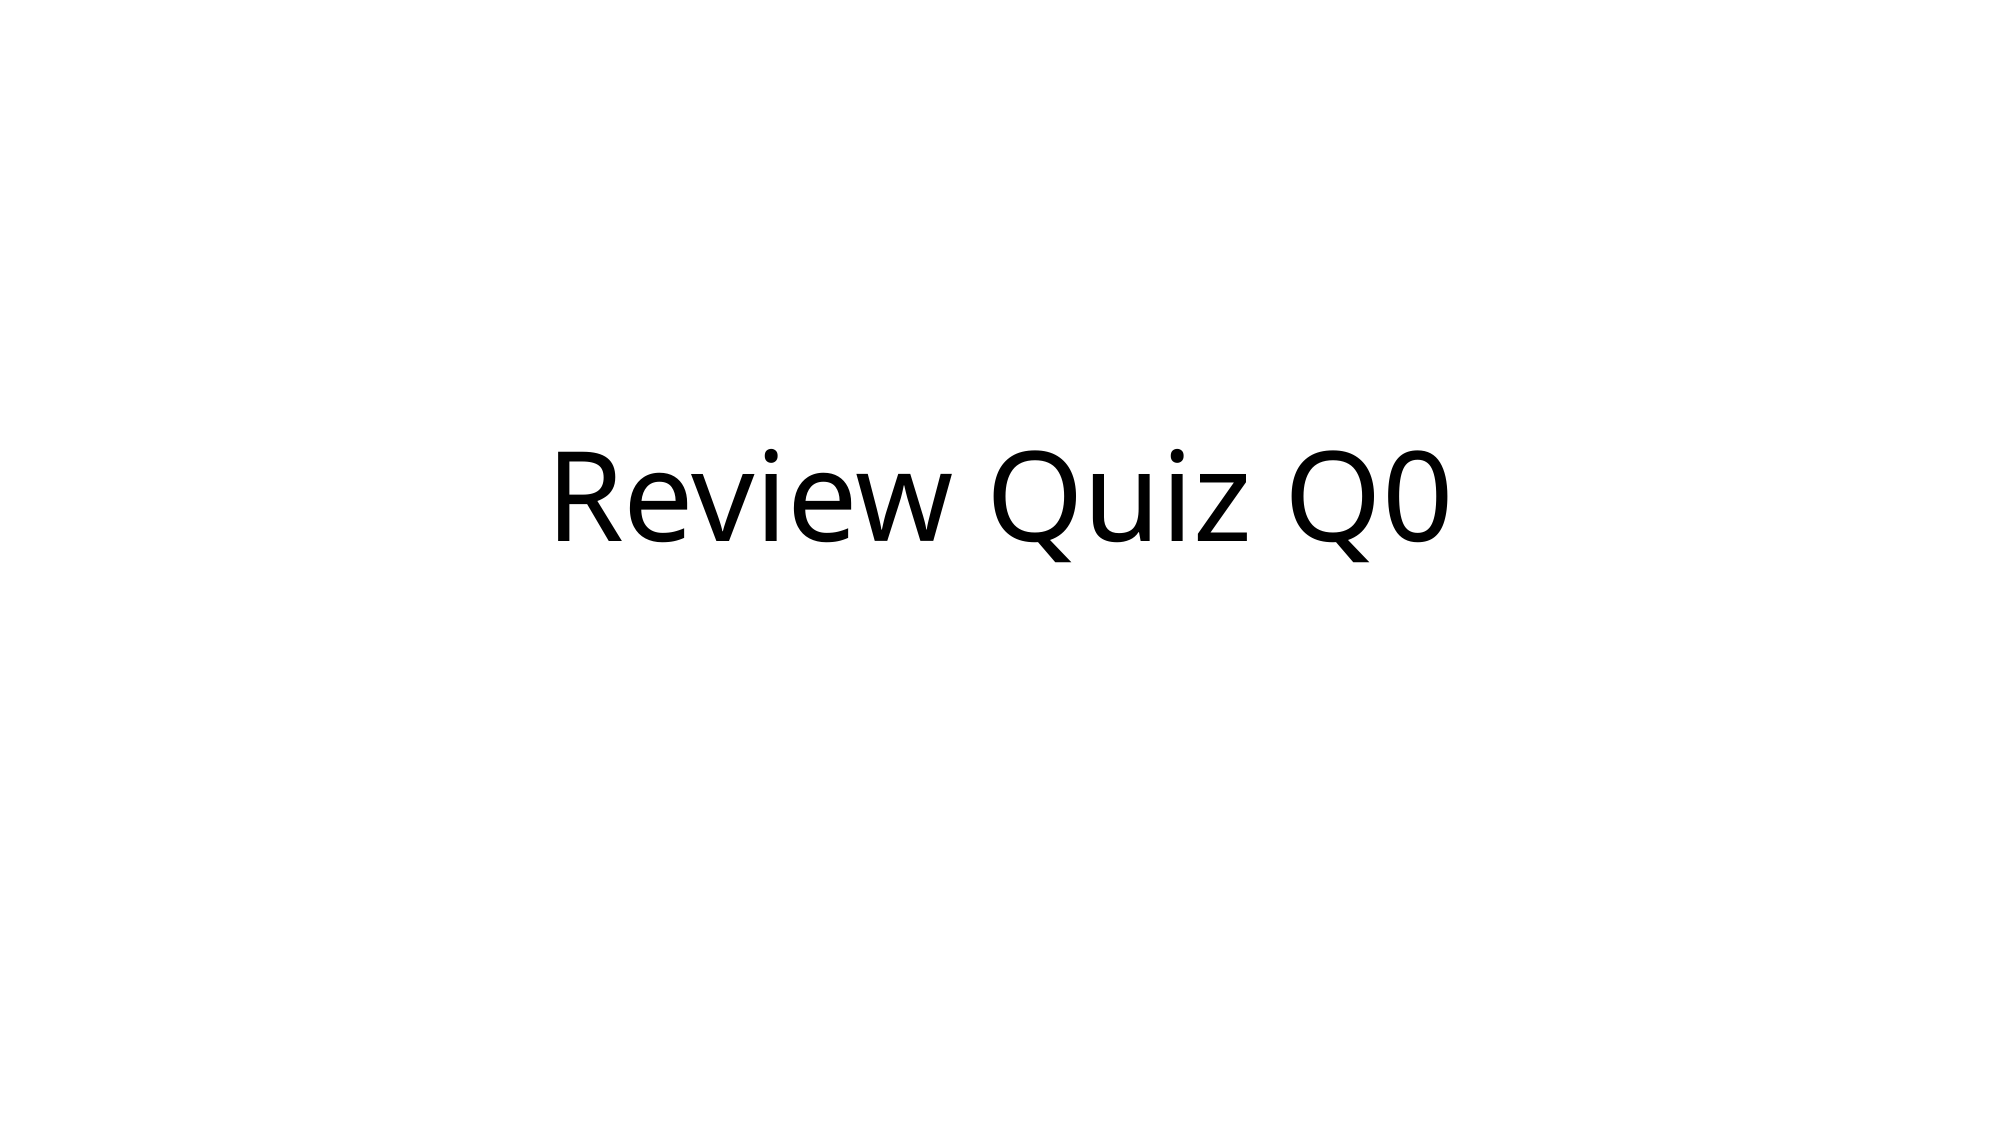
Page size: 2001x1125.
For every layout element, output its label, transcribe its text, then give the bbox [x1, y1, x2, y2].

title Review Quiz Q0 [249, 184, 1750, 576]
